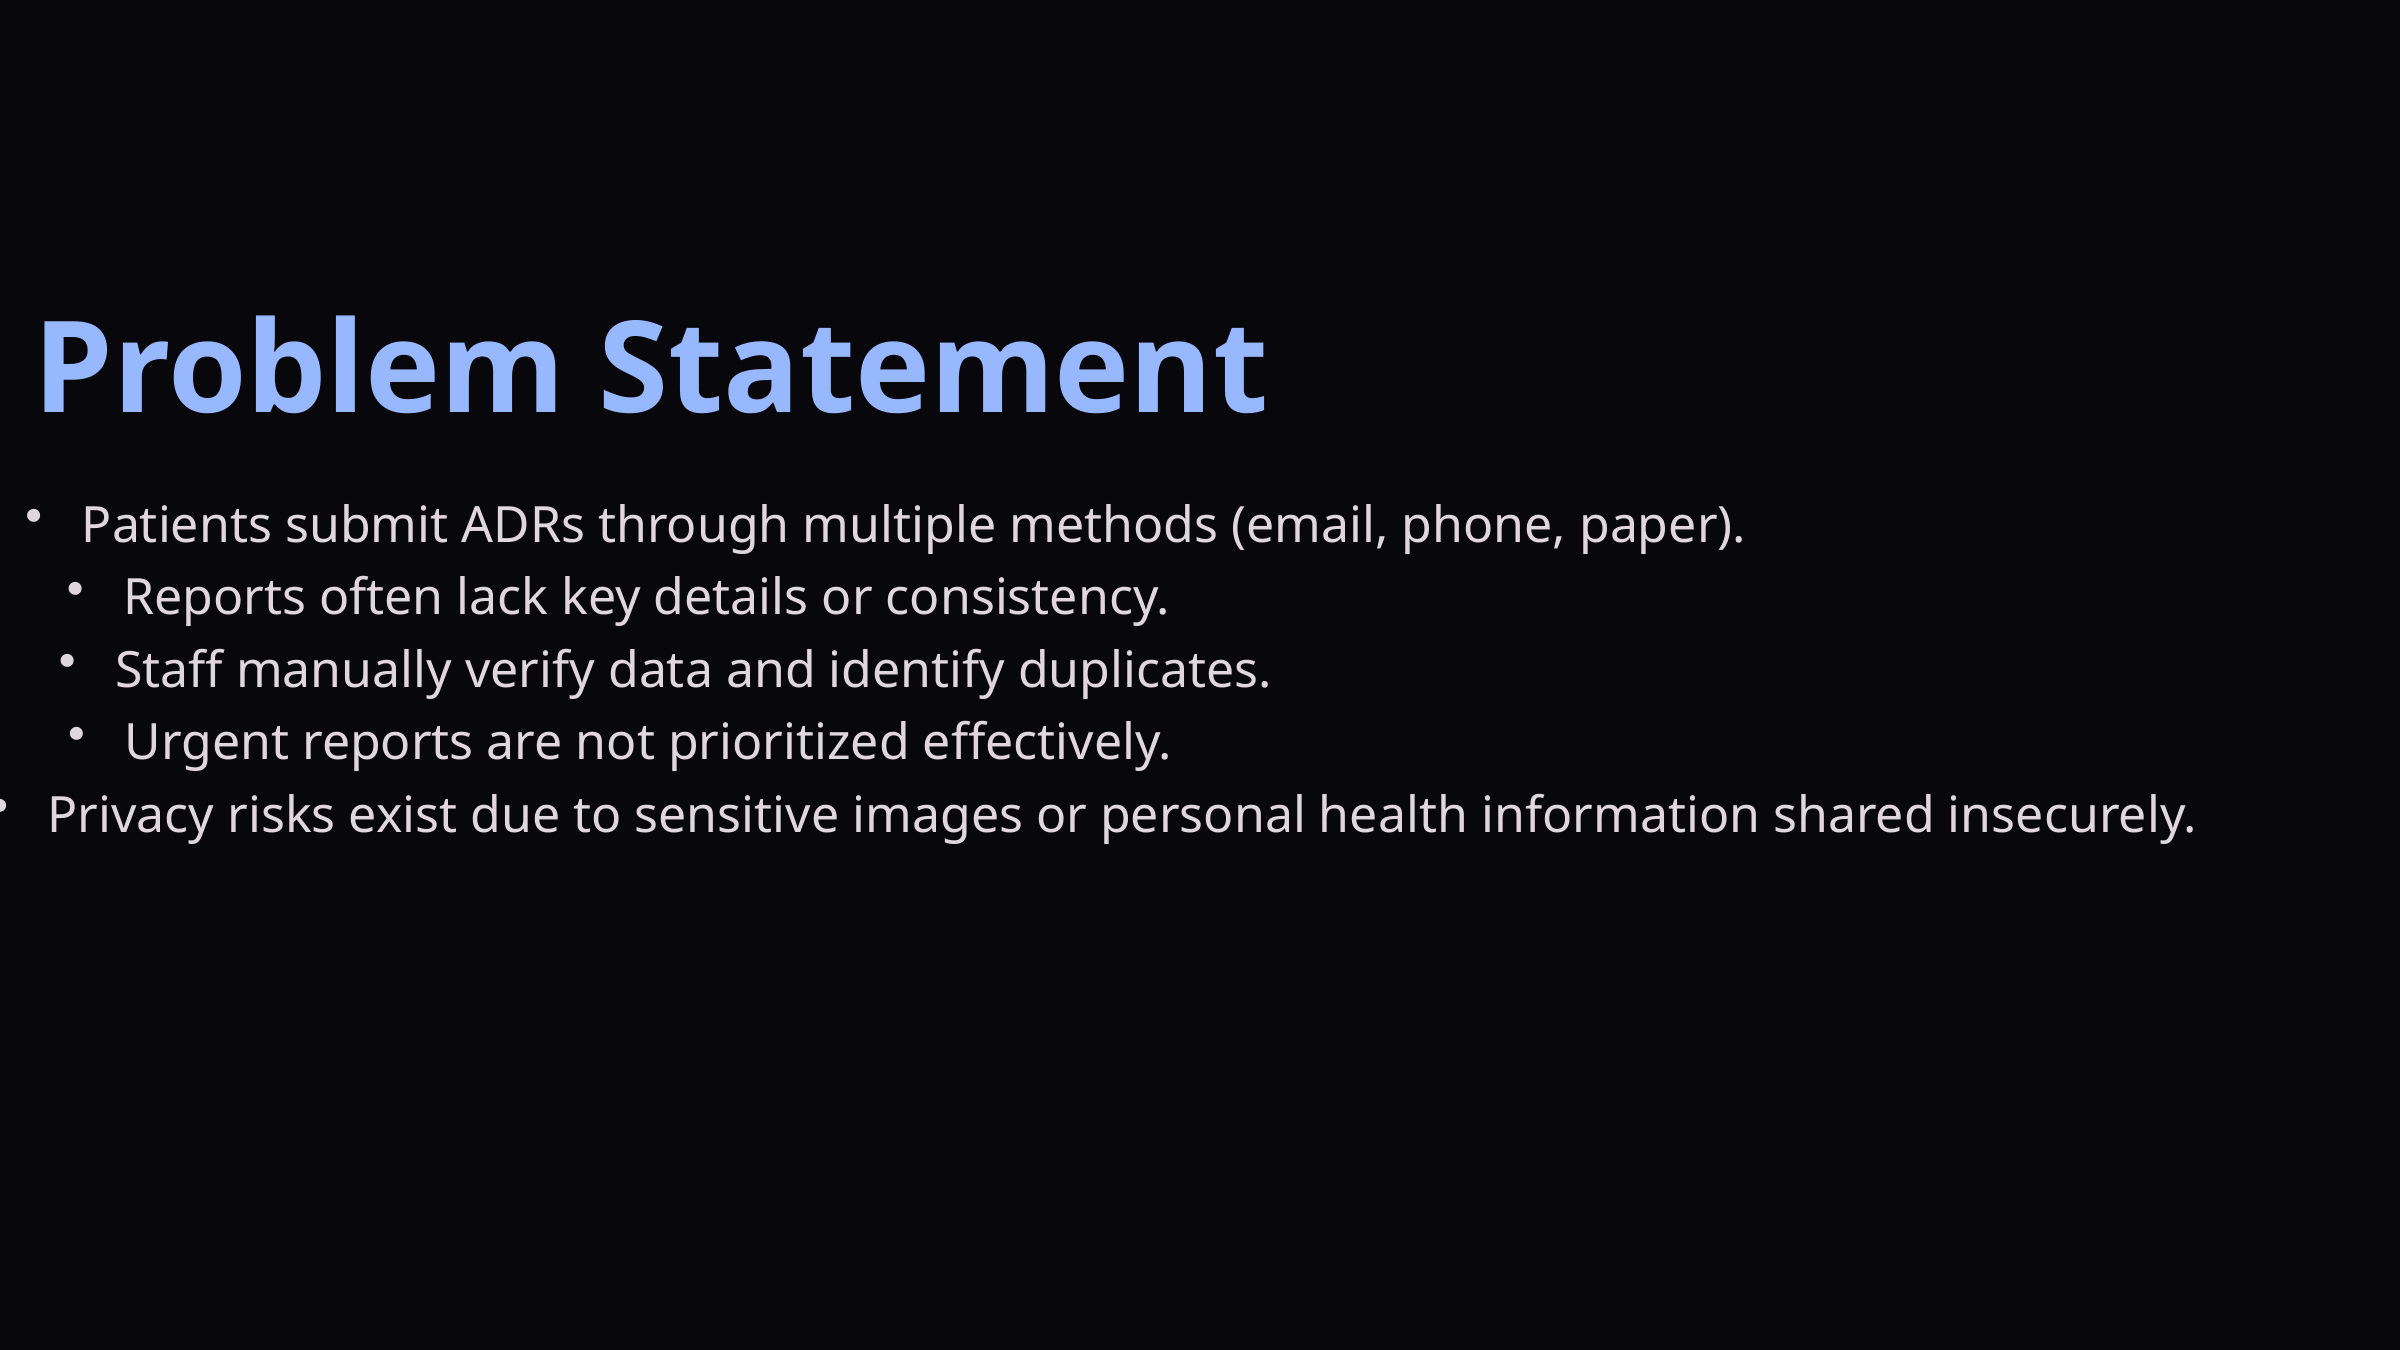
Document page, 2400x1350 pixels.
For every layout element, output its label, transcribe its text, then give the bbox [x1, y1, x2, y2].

text_box Problem Statement [33, 277, 1269, 438]
text_box Privacy risks exist due to sensitive images or personal health information shared insecurely. [0, 783, 2199, 843]
text_box Staff manually verify data and identify duplicates. [58, 638, 1274, 698]
text_box Urgent reports are not prioritized effectively. [68, 711, 1173, 770]
text_box Patients submit ADRs through multiple methods (email, phone, paper). [25, 493, 1747, 553]
text_box Reports often lack key details or consistency. [66, 566, 1171, 625]
